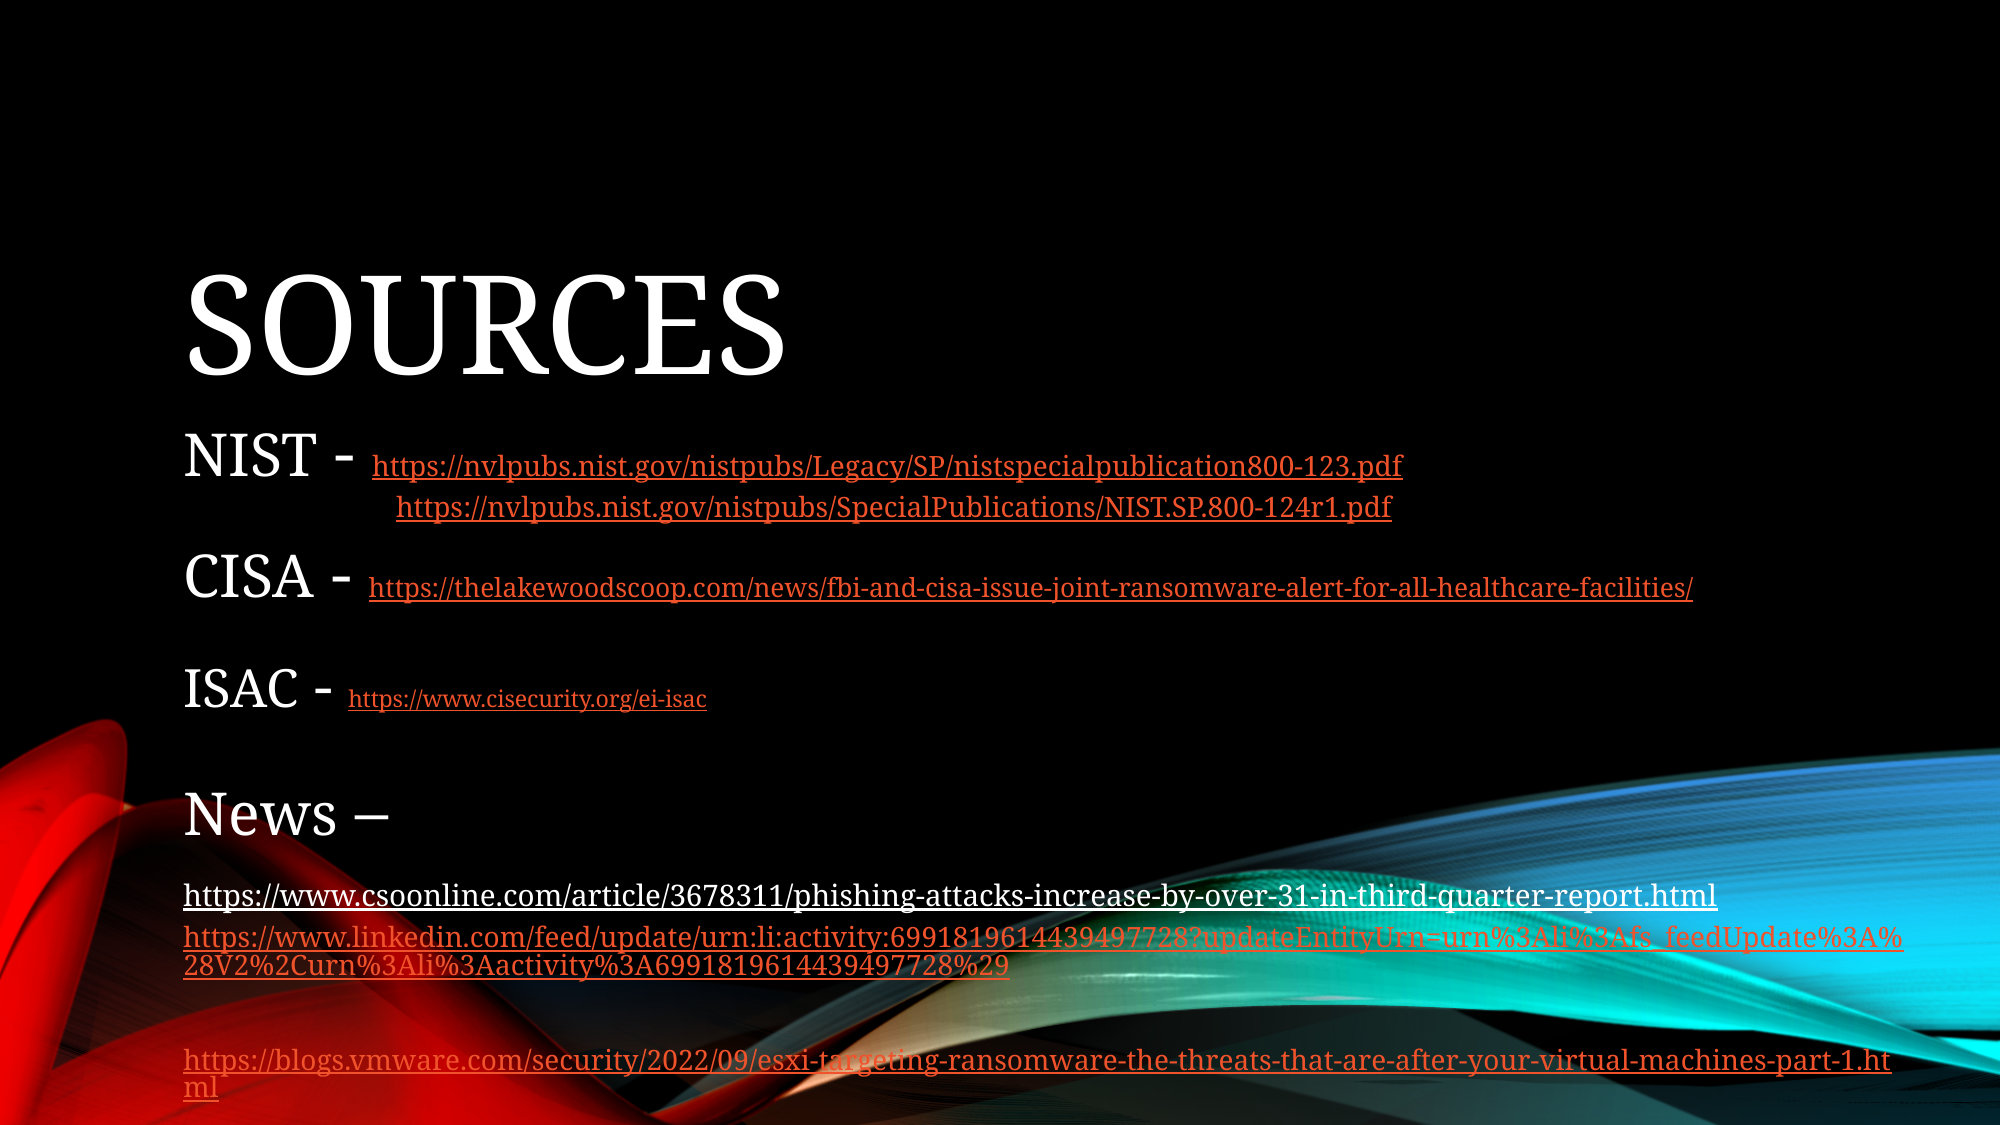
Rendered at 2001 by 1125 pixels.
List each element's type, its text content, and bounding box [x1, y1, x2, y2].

title SOURCES [168, 0, 1833, 412]
picture [0, 717, 2000, 1125]
list NIST - https://nvlpubs.nist.gov/nistpubs/Legacy/SP/nistspecialpublication800-123.pdf https://nvlpubs.nist.gov/nistpubs/SpecialPublications/NIST.SP.800-124r1.pdf CISA - https://thelakewoodscoop.com/news/fbi-and-cisa-issue-joint-ransomware-alert-for-all-healthcare-facilities/ ISAC - https://www.cisecurity.org/ei-isac News – https://www.csoonline.com/article/3678311/phishing-attacks-increase-by-over-31-in-third-quarter-report.html https://www.linkedin.com/feed/update/urn:li:activity:6991819614439497728?updateEntityUrn=urn%3Ali%3Afs_feedUpdate%3A%28V2%2Curn%3Ali%3Aactivity%3A6991819614439497728%29 https://blogs.vmware.com/security/2022/09/esxi-targeting-ransomware-the-threats-that-are-after-your-virtual-machines-part-1.html [168, 412, 1923, 1063]
